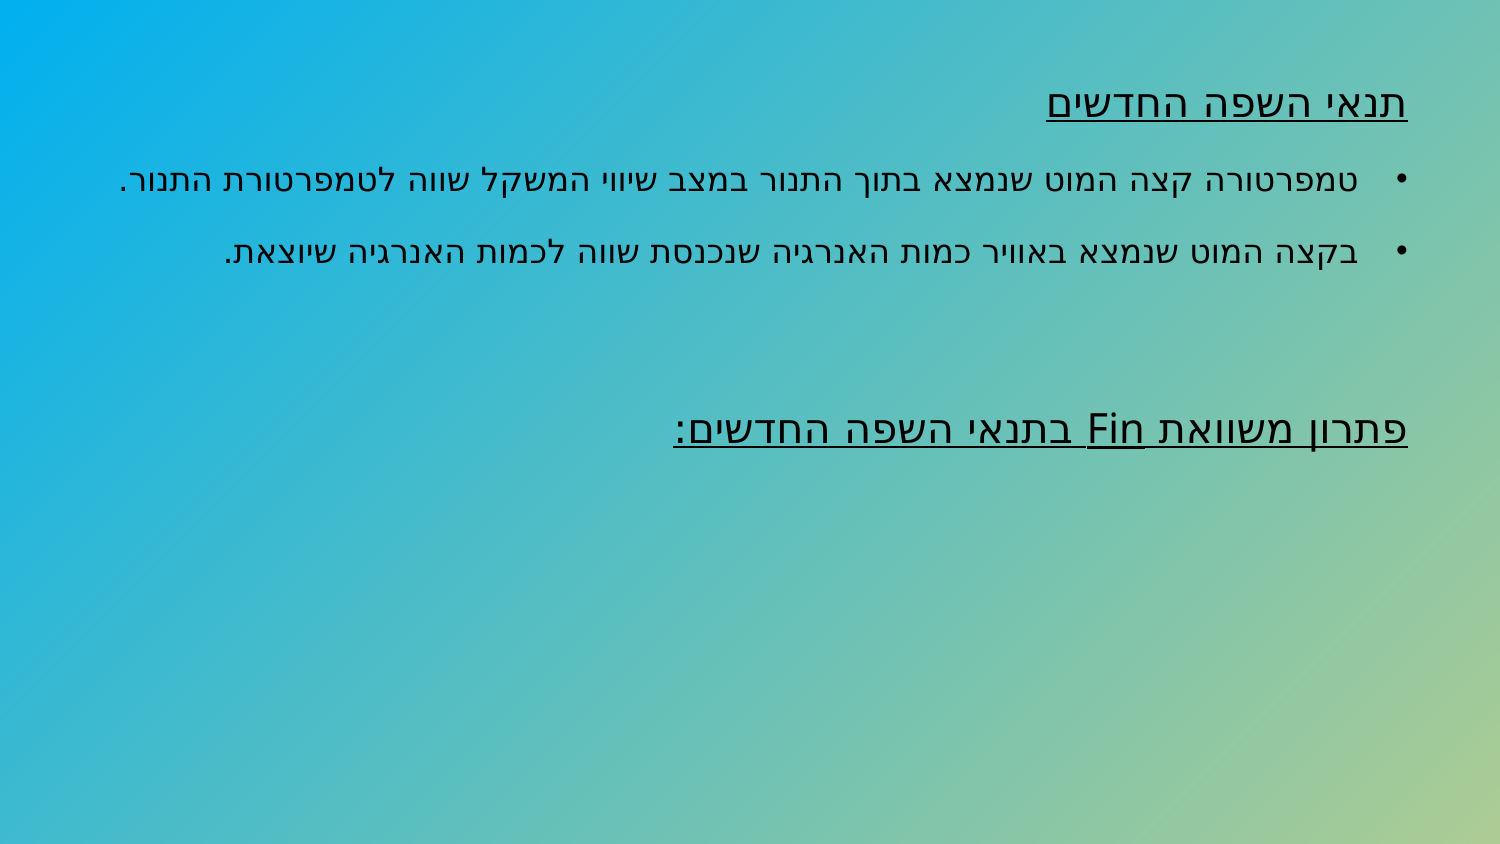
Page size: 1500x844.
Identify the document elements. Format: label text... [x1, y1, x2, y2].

text_box תנאי השפה החדשים טמפרטורה קצה המוט שנמצא בתוך התנור במצב שיווי המשקל שווה לטמפרטורת התנור. בקצה המוט שנמצא באוויר כמות האנרגיה שנכנסת שווה לכמות האנרגיה שיוצאת. [77, 42, 1423, 278]
